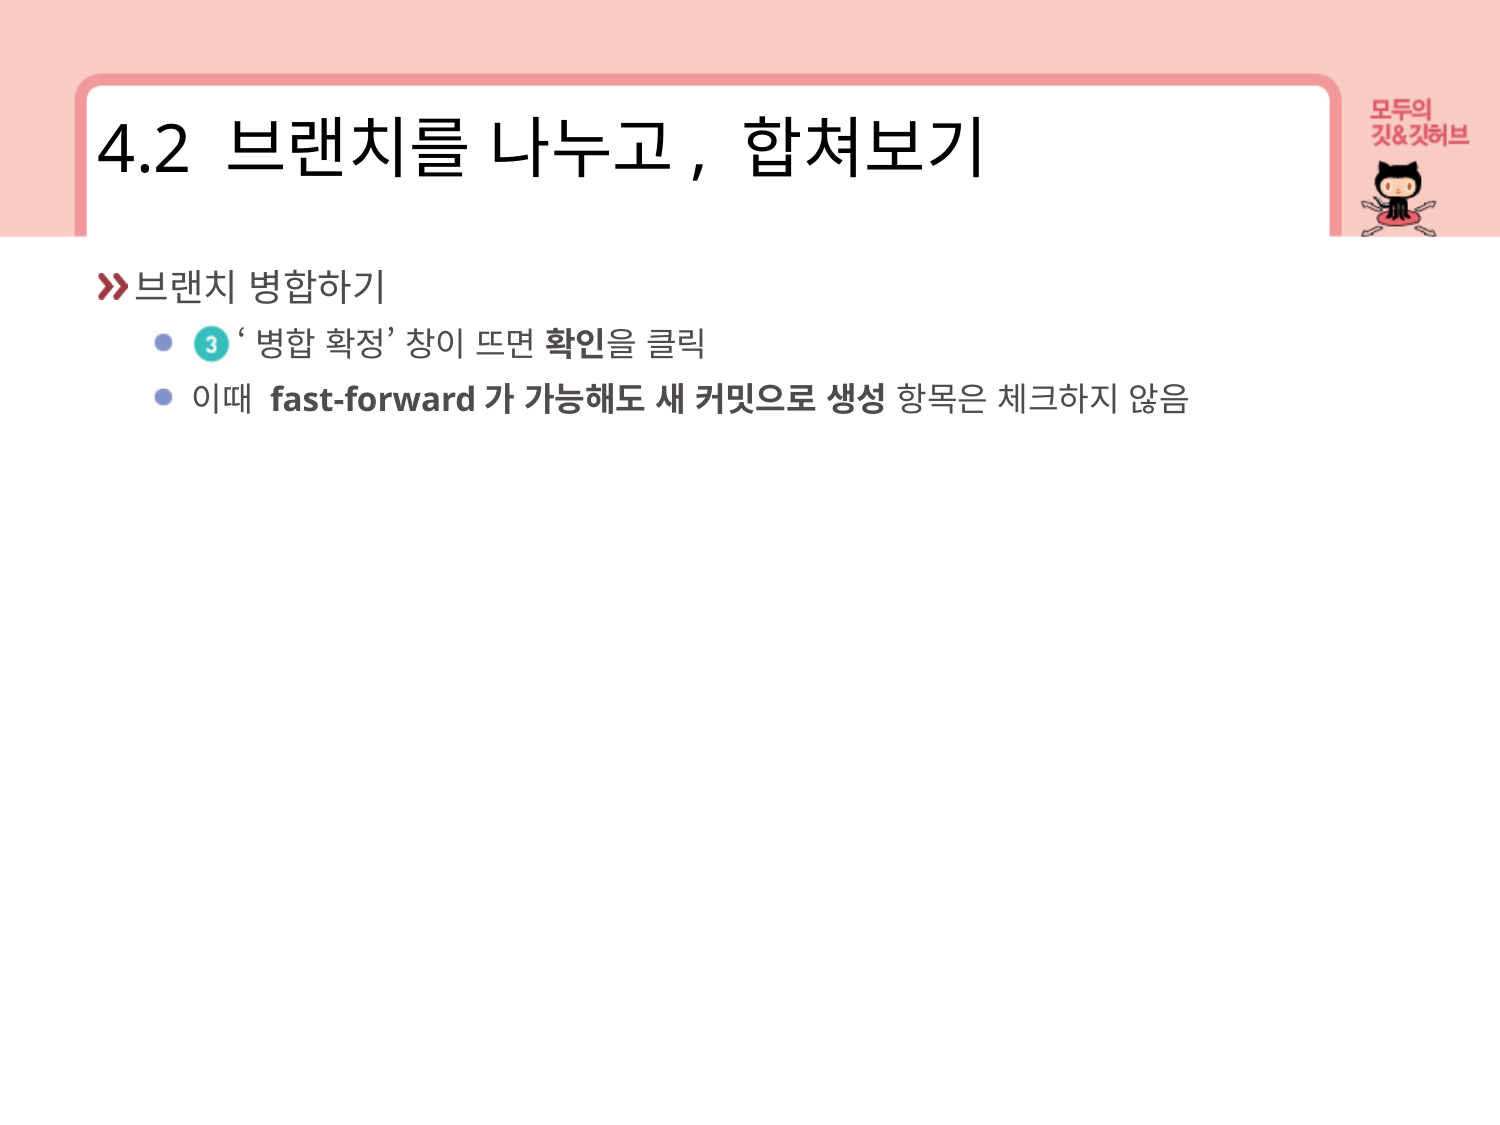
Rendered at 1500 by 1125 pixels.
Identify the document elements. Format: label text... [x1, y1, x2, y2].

text_box 4.2 브랜치를 나누고, 합쳐보기 [82, 61, 1413, 193]
text_box 브랜치 병합하기 ‘병합 확정’ 창이 뜨면 확인을 클릭 이때 fast-forward가 가능해도 새 커밋으로 생성 항목은 체크하지 않음 [82, 252, 1413, 1067]
picture [0, 0, 1500, 1125]
